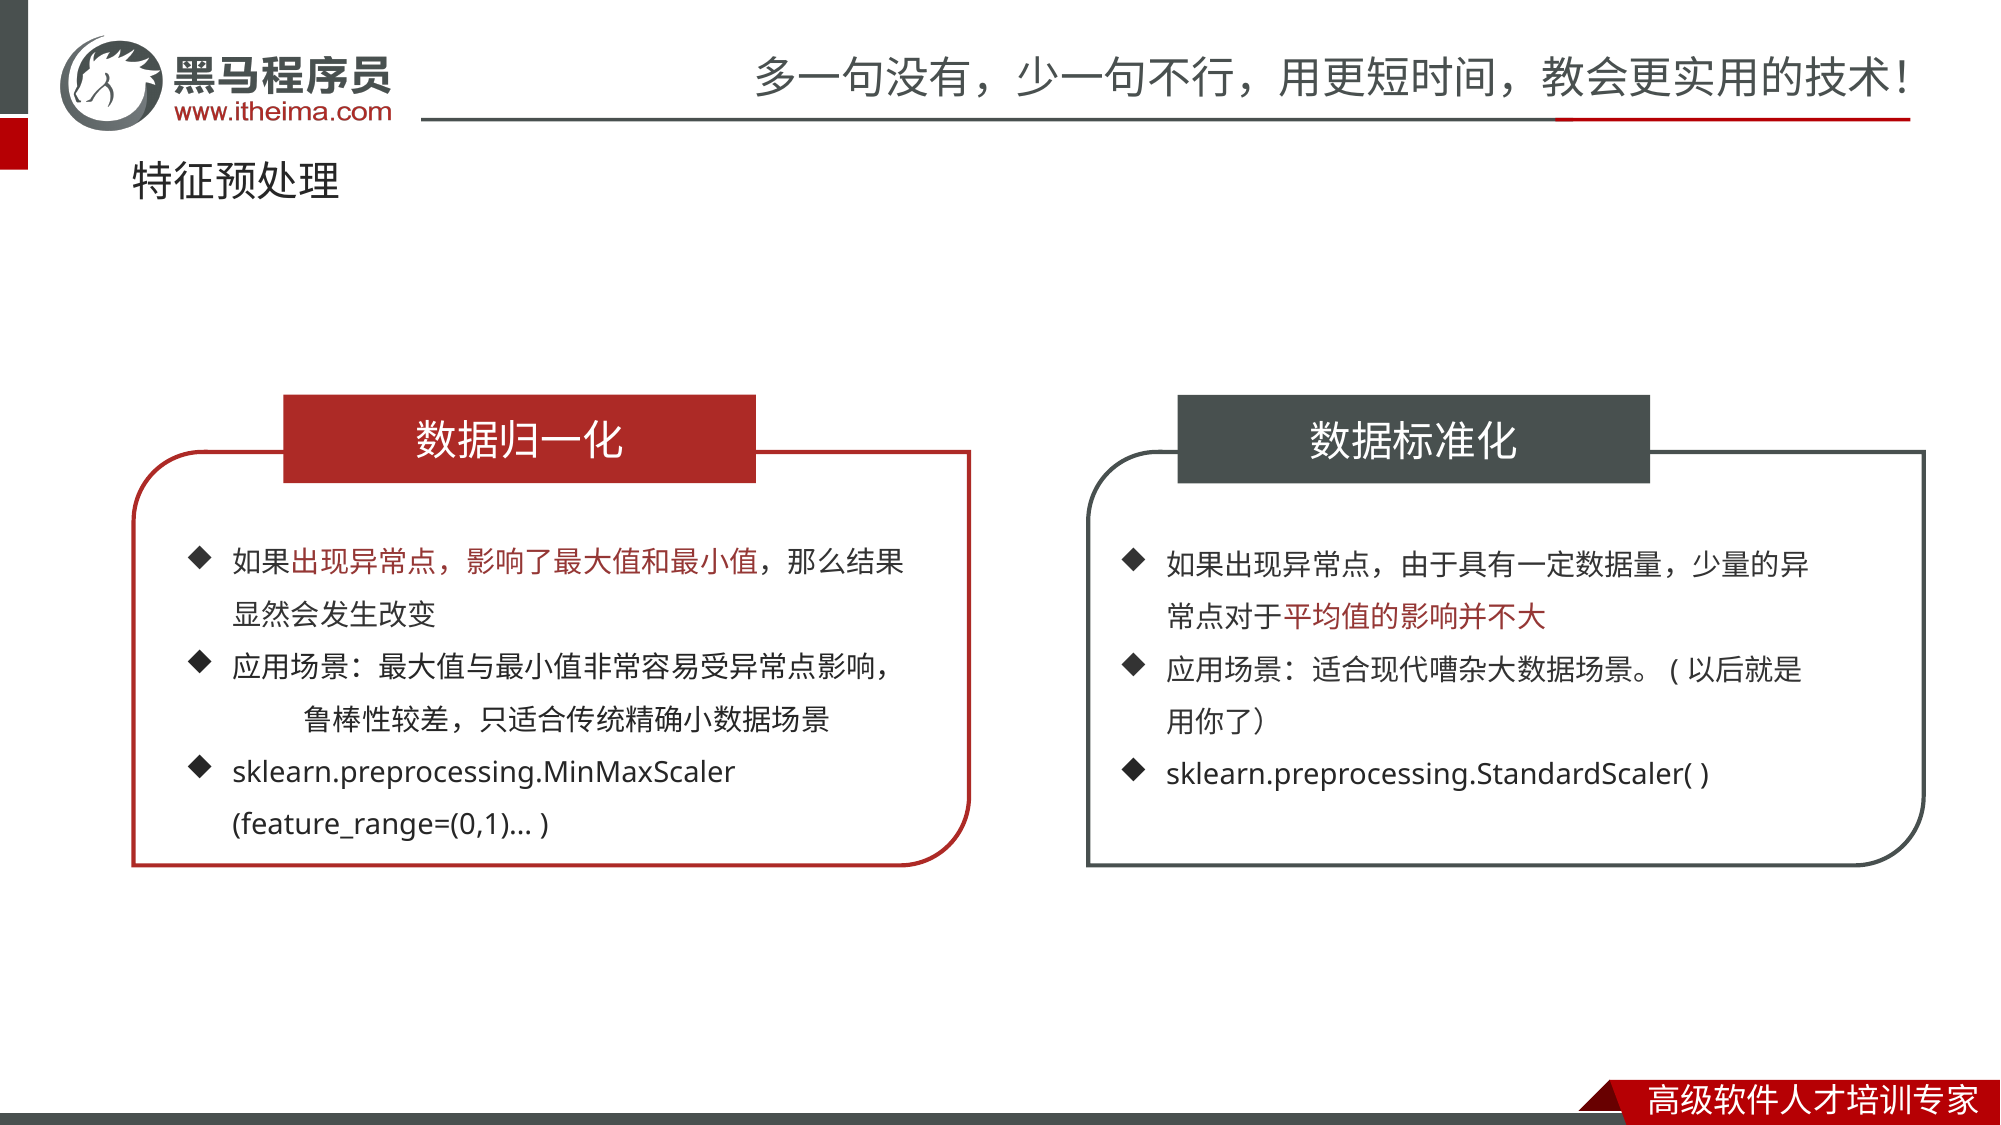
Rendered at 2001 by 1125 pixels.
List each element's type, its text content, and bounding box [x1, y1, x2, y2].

title 特征预处理 [116, 137, 1489, 223]
text_box [1088, 451, 1924, 866]
text_box 数据归一化 [281, 393, 758, 485]
text_box 如果出现异常点，影响了最大值和最小值，那么结果显然会发生改变 应用场景：最大值与最小值非常容易受异常点影响， 鲁棒性较差，只适合传统精确小数据场景 sklearn.preprocessing.MinMaxScaler (feature_range=(0,1)… ) [170, 518, 932, 901]
text_box 数据标准化 [1176, 393, 1652, 486]
text_box [133, 451, 970, 866]
text_box 如果出现异常点，由于具有一定数据量，少量的异常点对于平均值的影响并不大 应用场景：适合现代嘈杂大数据场景。(以后就是用你了） sklearn.preprocessing.StandardScaler( ) [1104, 520, 1829, 798]
picture [14, 0, 453, 179]
